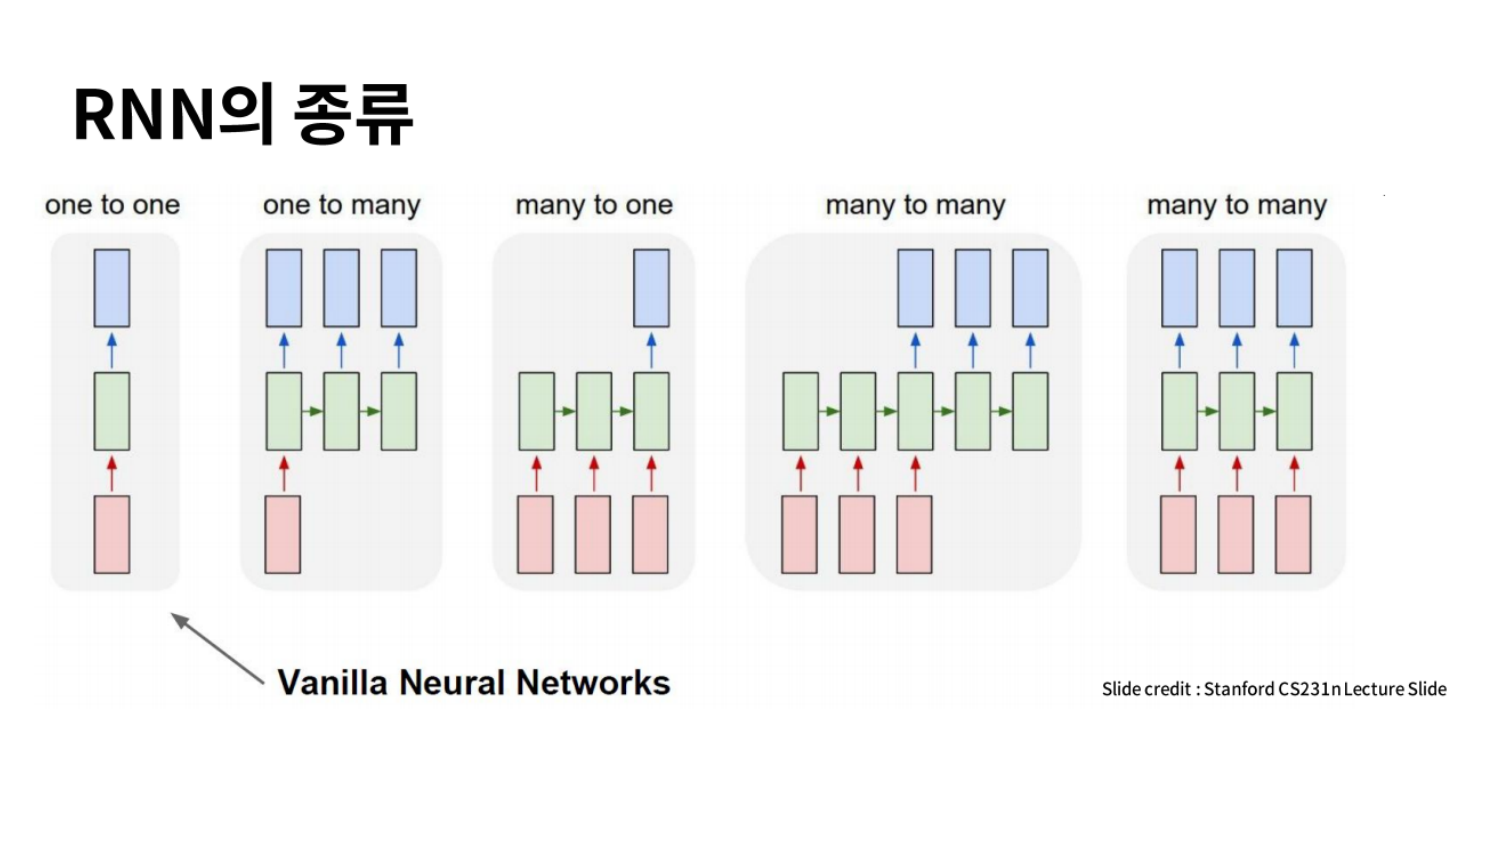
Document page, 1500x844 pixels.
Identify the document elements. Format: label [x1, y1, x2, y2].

picture [26, 74, 1450, 709]
